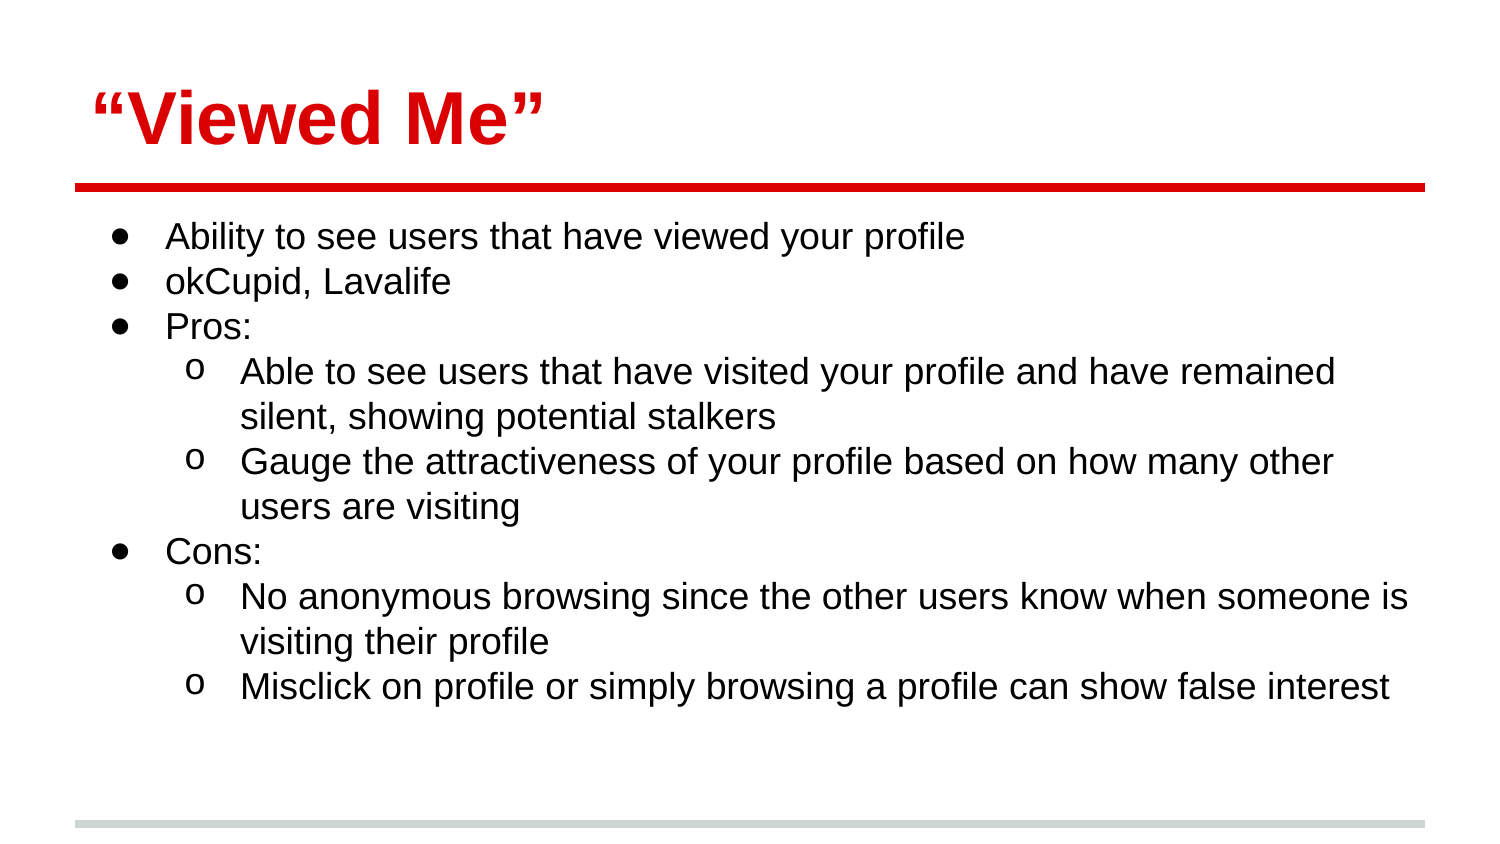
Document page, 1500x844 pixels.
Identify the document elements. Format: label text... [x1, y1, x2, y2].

title “Viewed Me” [75, 3, 1425, 175]
list Ability to see users that have viewed your profile okCupid, Lavalife Pros: Able to see users that have visited your profile and have remained silent, showing potential stalkers Gauge the attractiveness of your profile based on how many other users are visiting Cons: No anonymous browsing since the other users know when someone is visiting their profile Misclick on profile or simply browsing a profile can show false interest [75, 196, 1425, 722]
